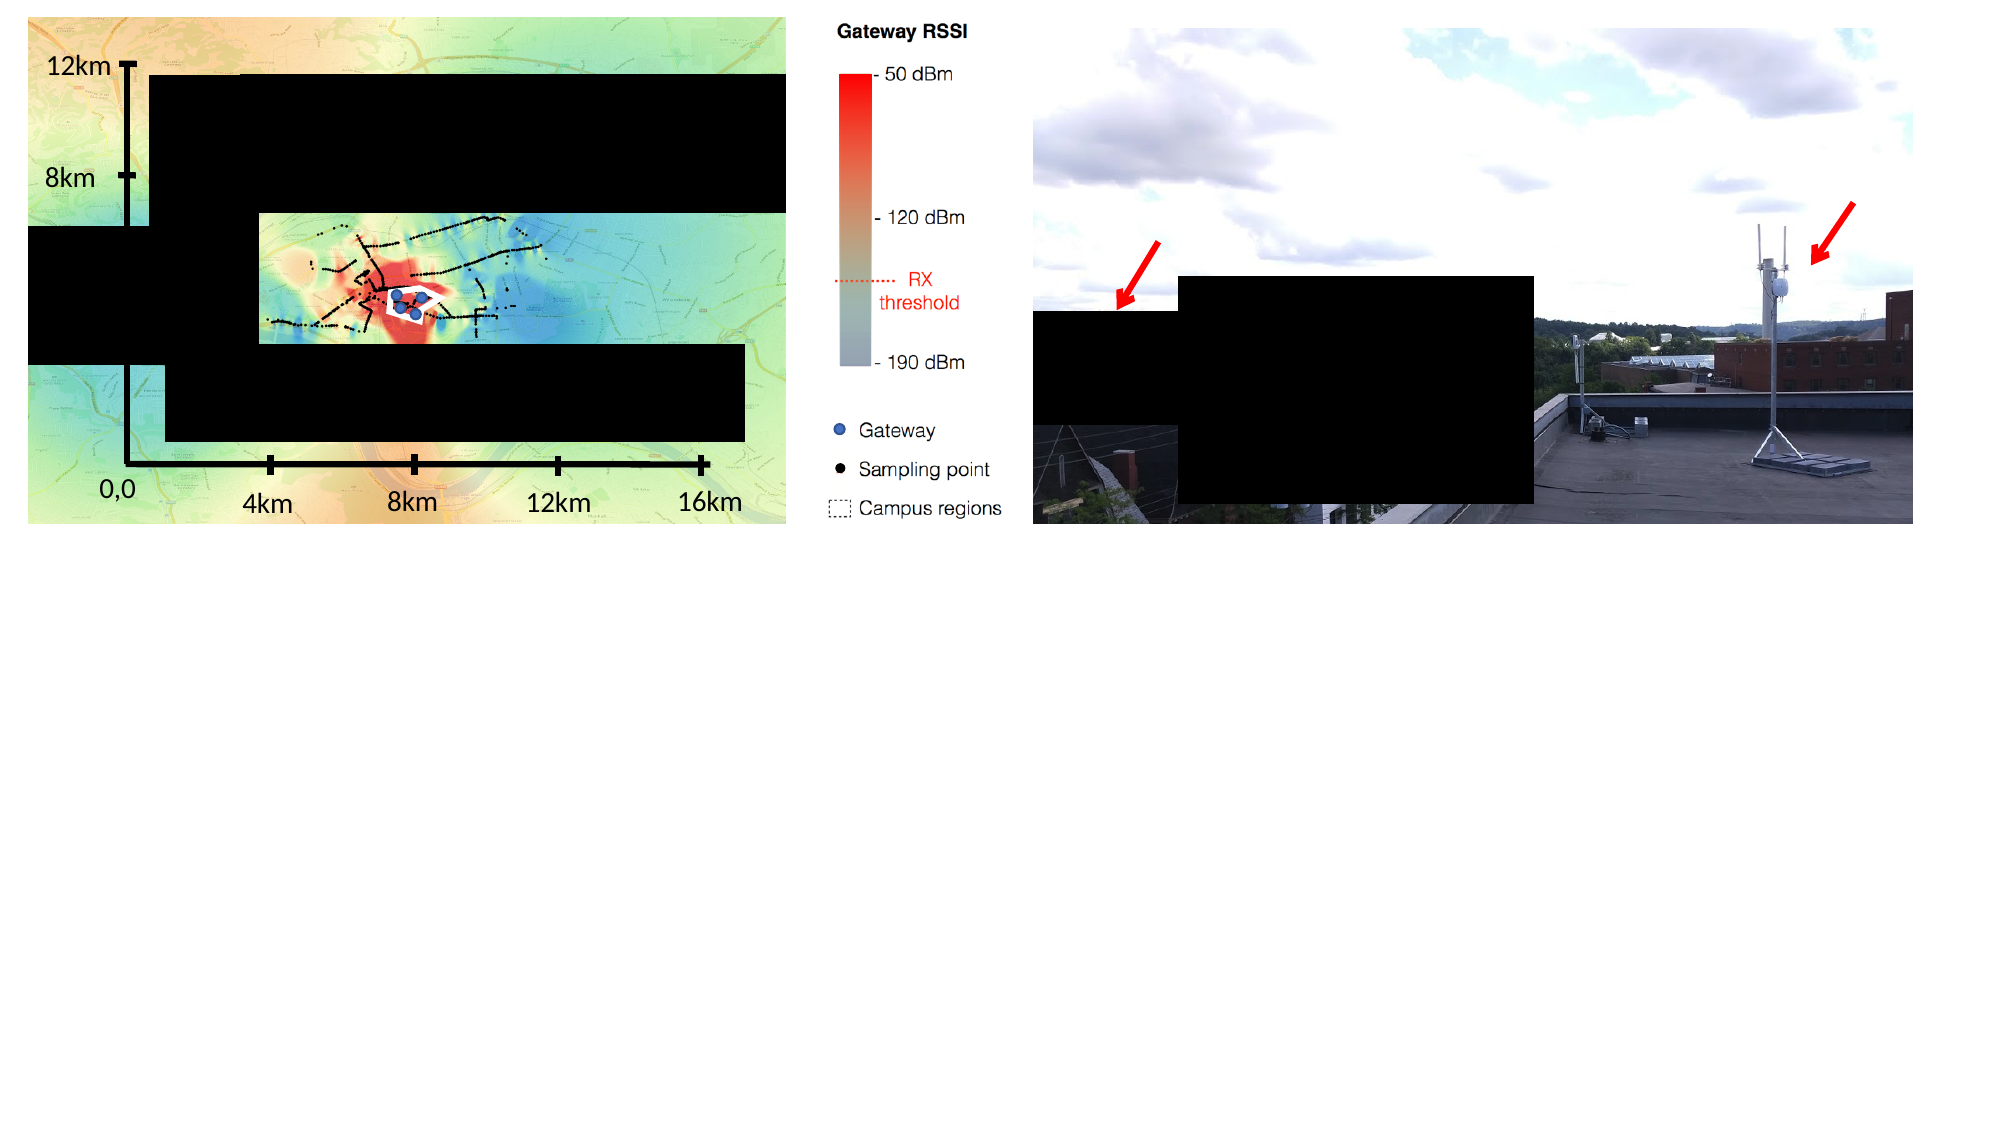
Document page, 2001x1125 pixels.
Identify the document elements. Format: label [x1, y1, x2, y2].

picture [28, 17, 786, 524]
picture [802, 8, 1010, 528]
text_box [1033, 28, 1913, 524]
